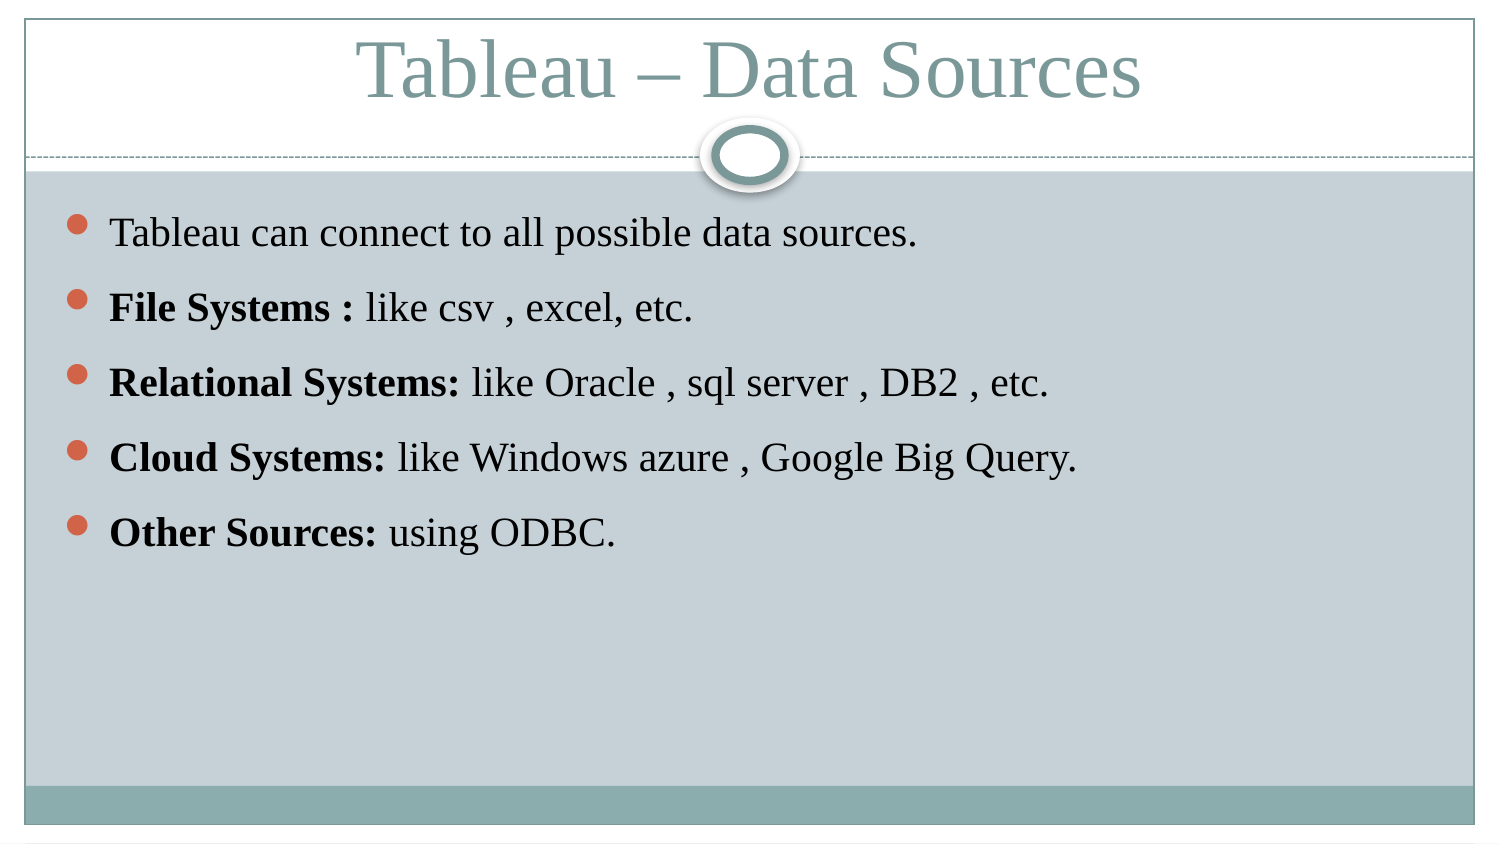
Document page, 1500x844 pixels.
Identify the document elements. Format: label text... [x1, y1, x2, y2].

title Tableau – Data Sources [49, 28, 1450, 122]
list Tableau can connect to all possible data sources. File Systems : like csv , excel, etc. Relational Systems: like Oracle , sql server , DB2 , etc. Cloud Systems: like Windows azure , Google Big Query. Other Sources: using ODBC. [49, 171, 1445, 751]
